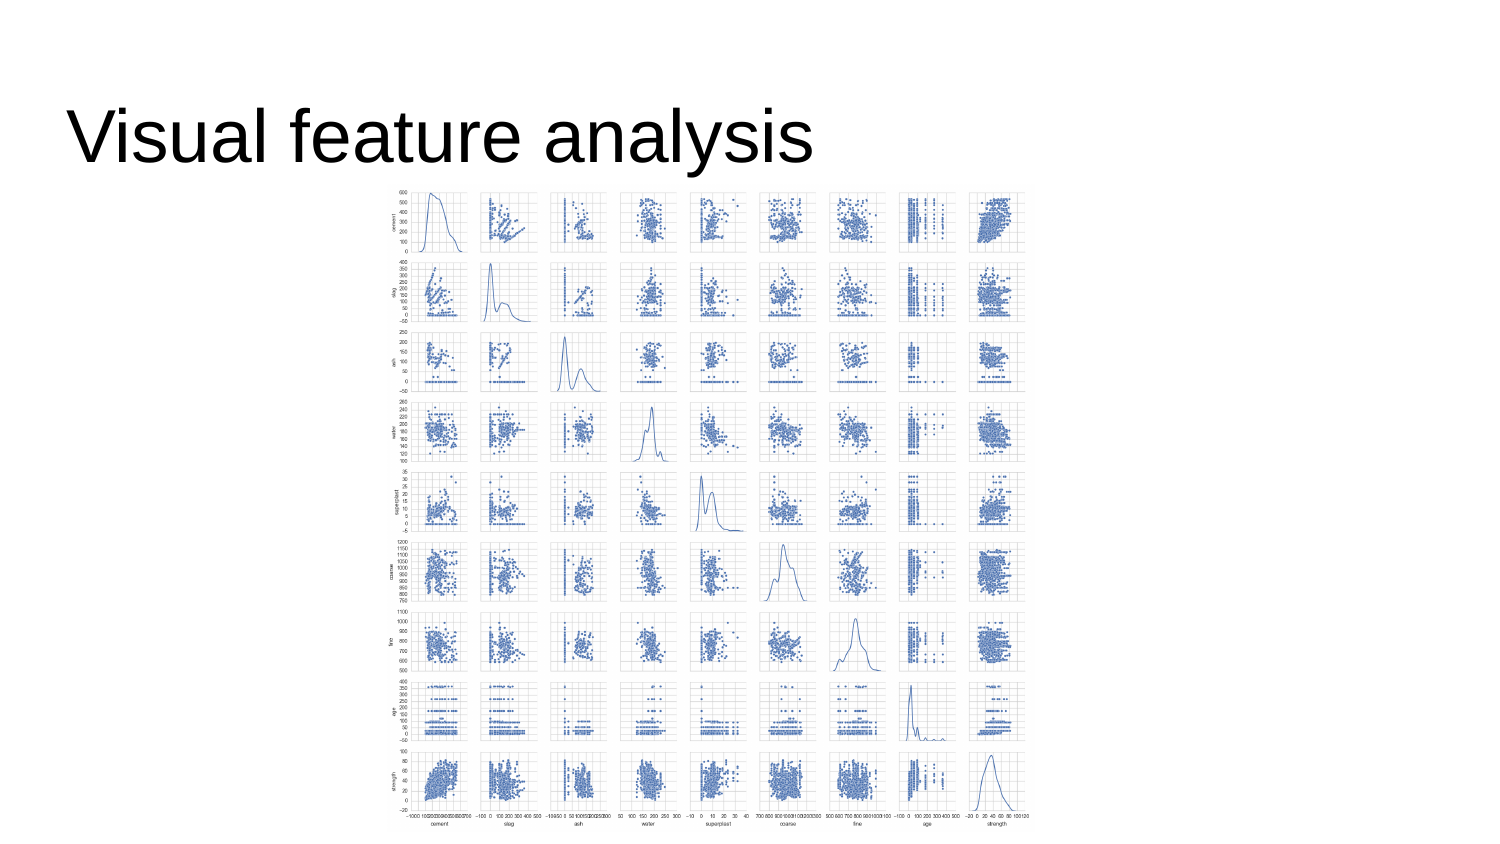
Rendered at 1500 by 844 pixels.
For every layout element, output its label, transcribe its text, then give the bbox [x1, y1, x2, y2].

title Visual feature analysis [51, 72, 1449, 167]
picture [387, 183, 1035, 832]
